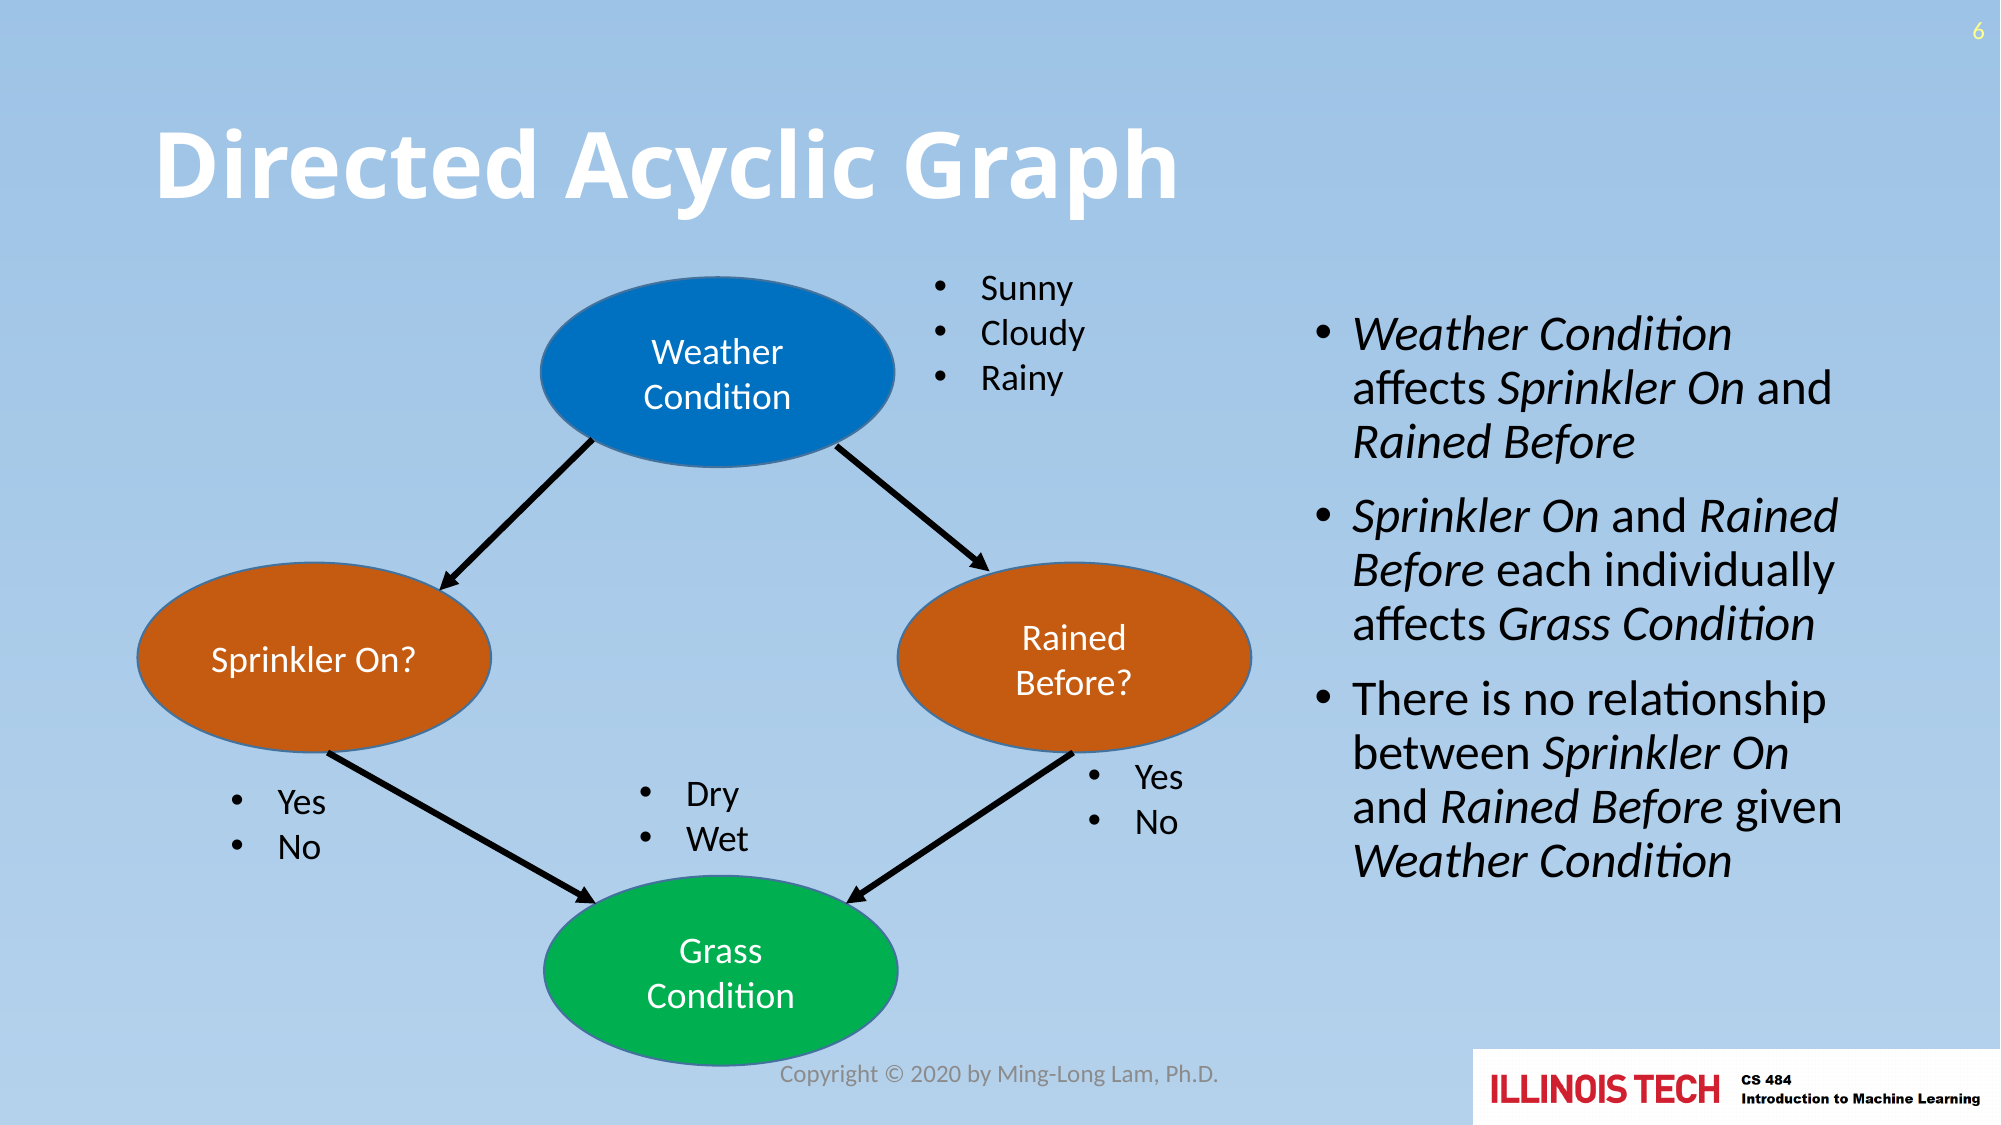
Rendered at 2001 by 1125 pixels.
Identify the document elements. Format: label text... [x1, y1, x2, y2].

list Weather Condition affects Sprinkler On and Rained Before Sprinkler On and Rained Before each individually affects Grass Condition There is no relationship between Sprinkler On and Rained Before given Weather Condition [1299, 299, 1863, 1014]
text_box Weather Condition [539, 276, 896, 469]
footer Copyright © 2020 by Ming-Long Lam, Ph.D. [662, 1042, 1338, 1103]
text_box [836, 445, 990, 572]
text_box Grass Condition [543, 874, 899, 1067]
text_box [439, 439, 593, 591]
text_box Yes No [1073, 745, 1260, 850]
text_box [845, 752, 1074, 904]
slide_number 6 [1550, 0, 2000, 60]
title Directed Acyclic Graph [137, 59, 1863, 278]
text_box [327, 752, 596, 904]
text_box Sunny Cloudy Rainy [919, 255, 1106, 406]
text_box Rained Before? [896, 561, 1253, 752]
text_box Dry Wet [624, 761, 811, 867]
text_box Yes No [215, 769, 327, 875]
text_box Sprinkler On? [136, 561, 493, 754]
picture [1473, 1049, 2000, 1125]
